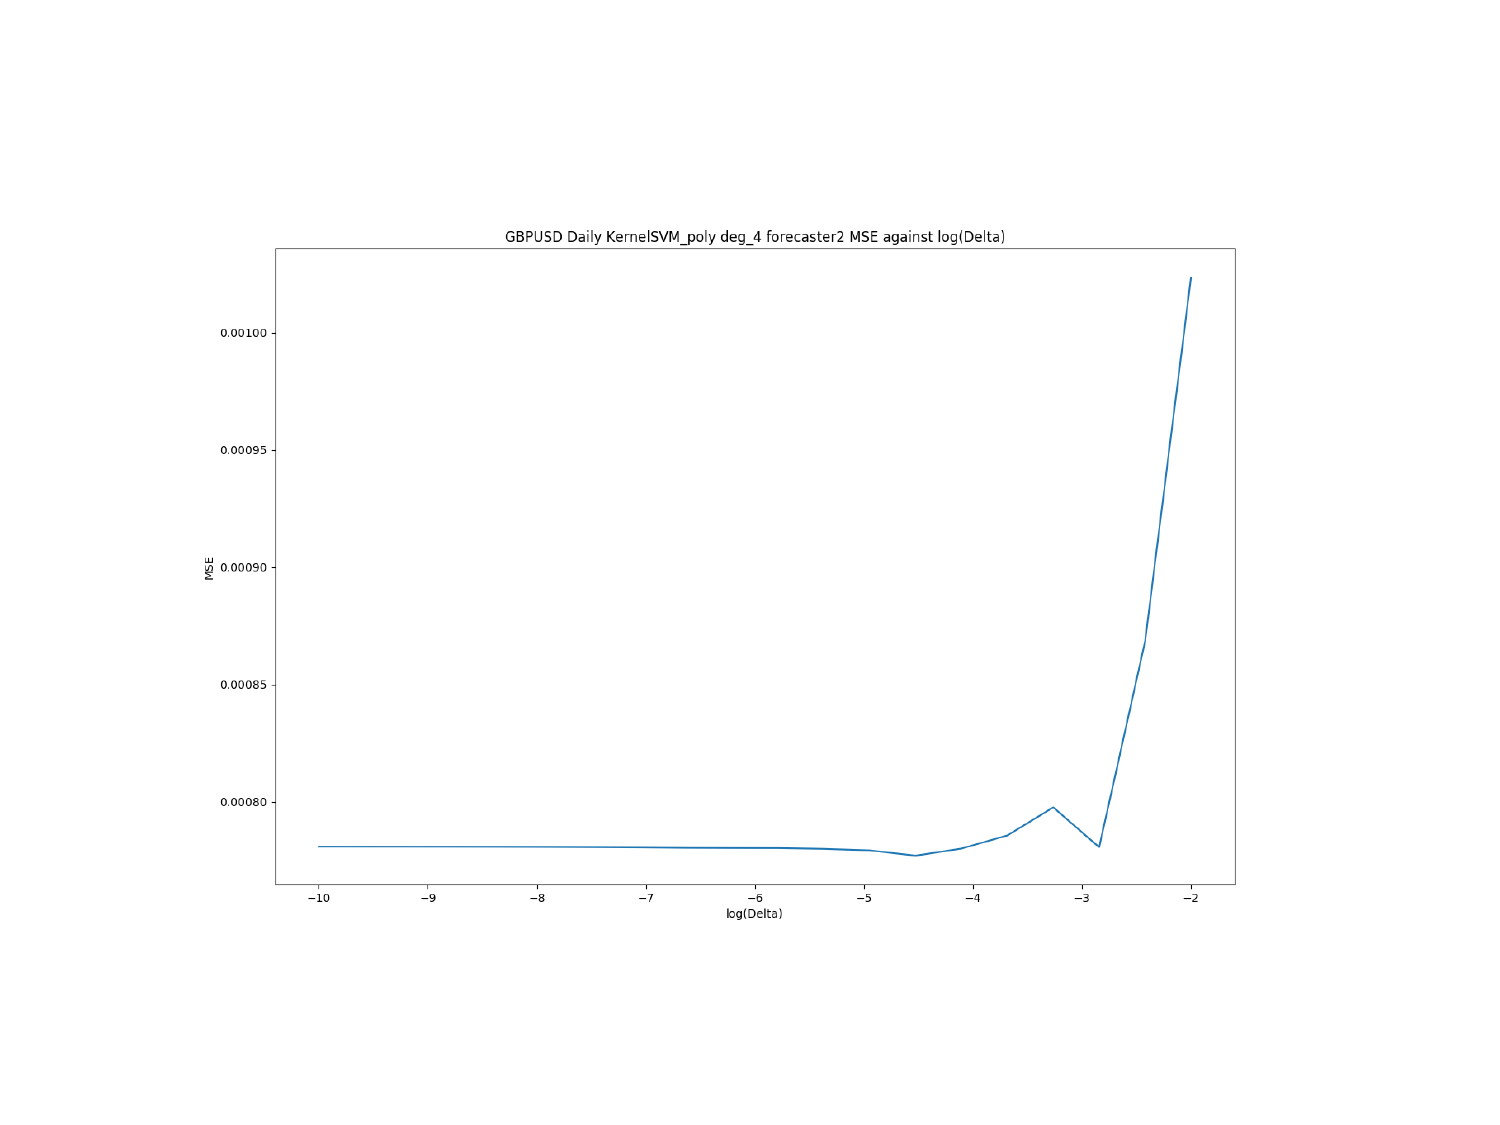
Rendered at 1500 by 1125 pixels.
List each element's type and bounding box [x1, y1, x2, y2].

picture [119, 149, 1358, 976]
